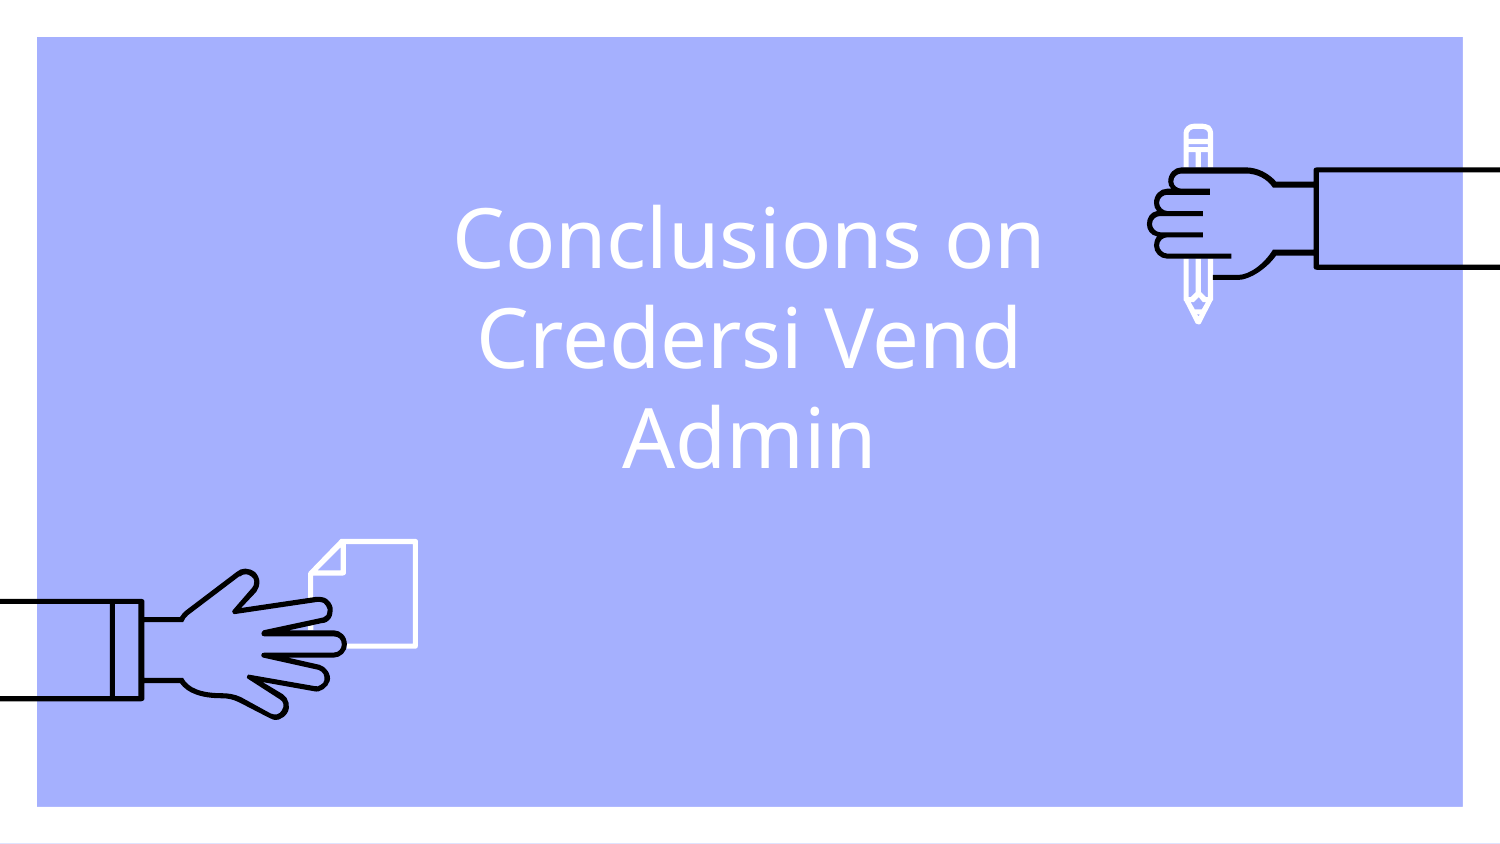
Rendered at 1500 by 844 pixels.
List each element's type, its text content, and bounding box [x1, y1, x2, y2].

title Conclusions on Credersi Vend Admin [430, 309, 1070, 500]
